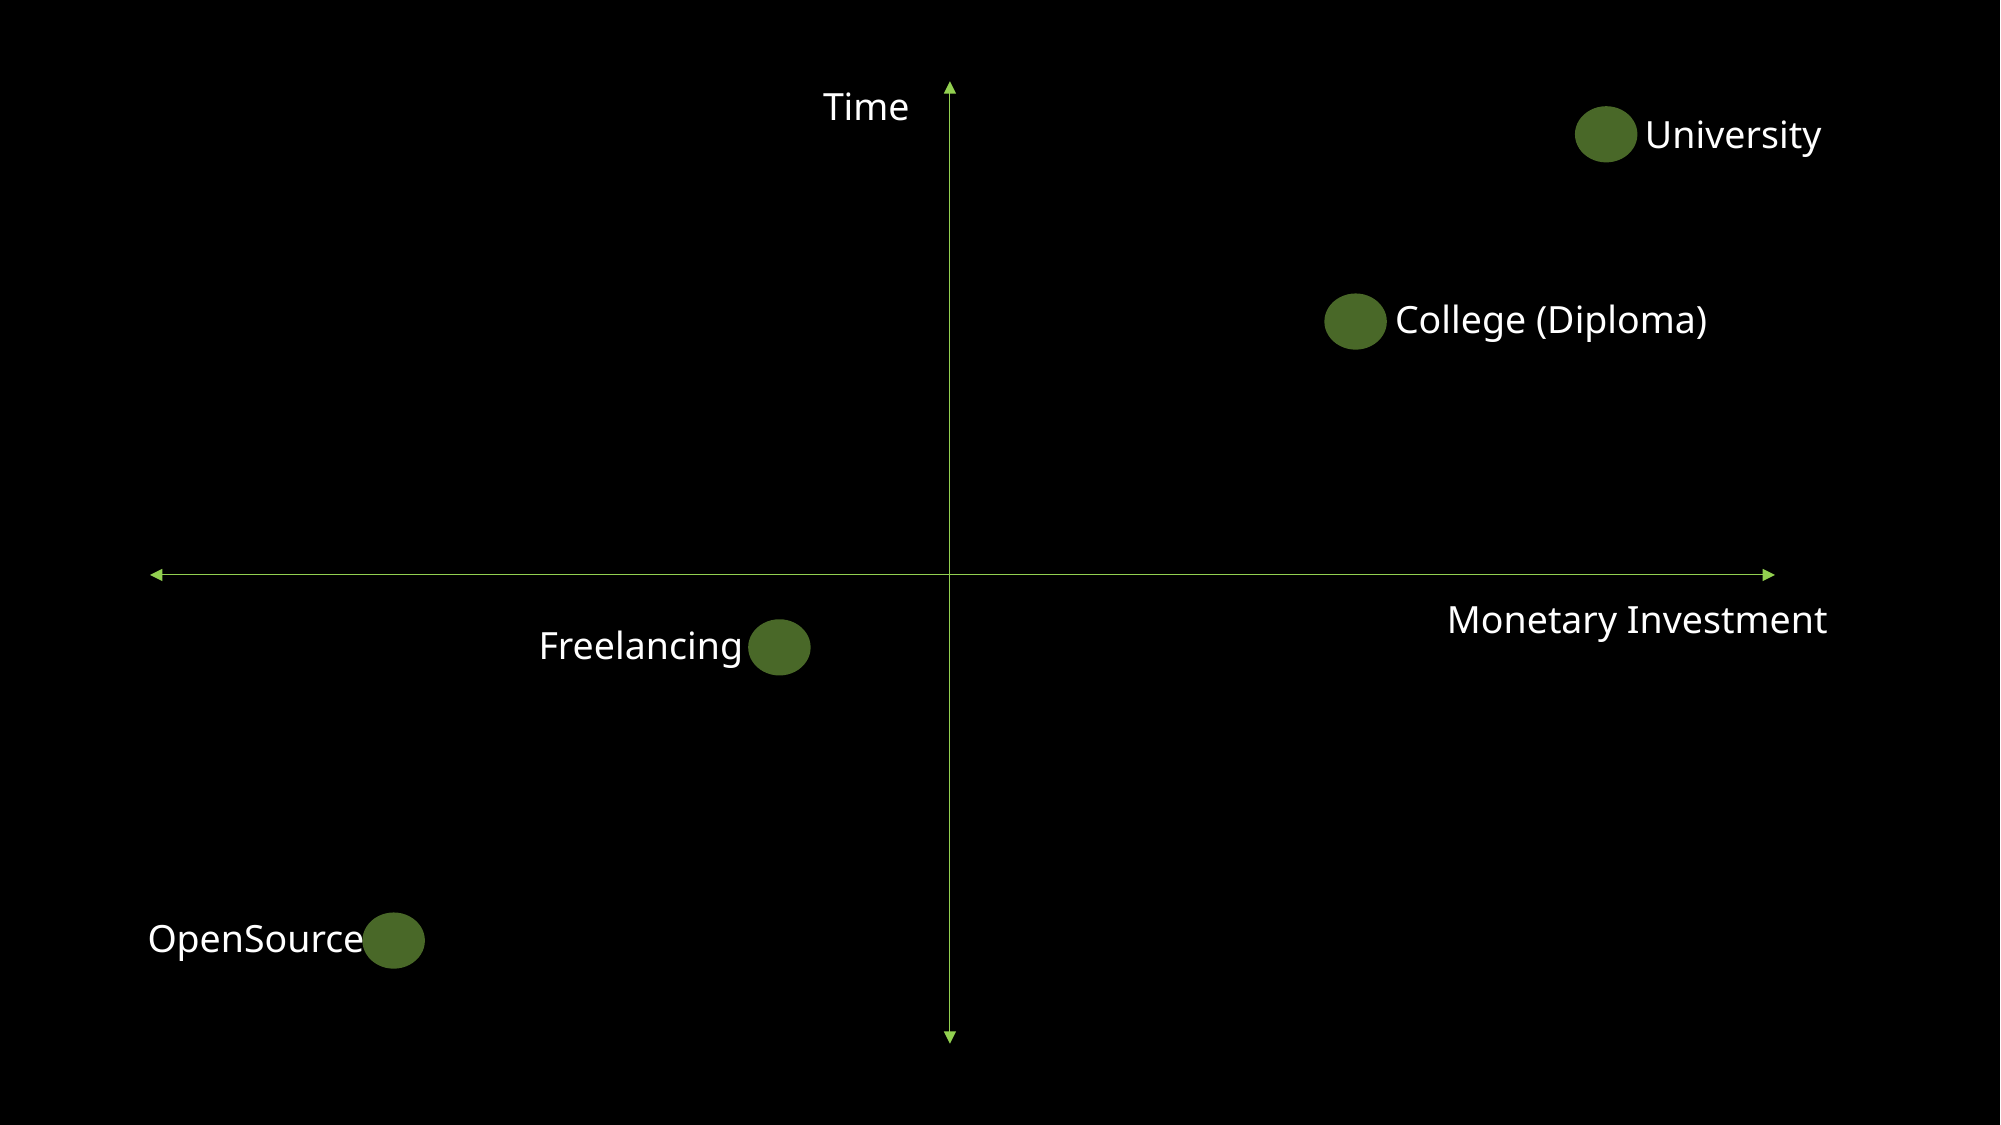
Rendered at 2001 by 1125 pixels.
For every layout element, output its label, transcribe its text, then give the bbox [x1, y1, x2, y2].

text_box Freelancing [523, 614, 759, 675]
text_box [759, 619, 811, 676]
text_box [380, 912, 425, 969]
text_box Monetary Investment [1432, 588, 1843, 649]
text_box [1324, 293, 1380, 350]
text_box College (Diploma) [1380, 289, 1723, 349]
text_box Time [808, 75, 925, 136]
text_box [1574, 106, 1630, 163]
text_box OpenSource [132, 908, 380, 968]
text_box University [1630, 103, 1837, 164]
